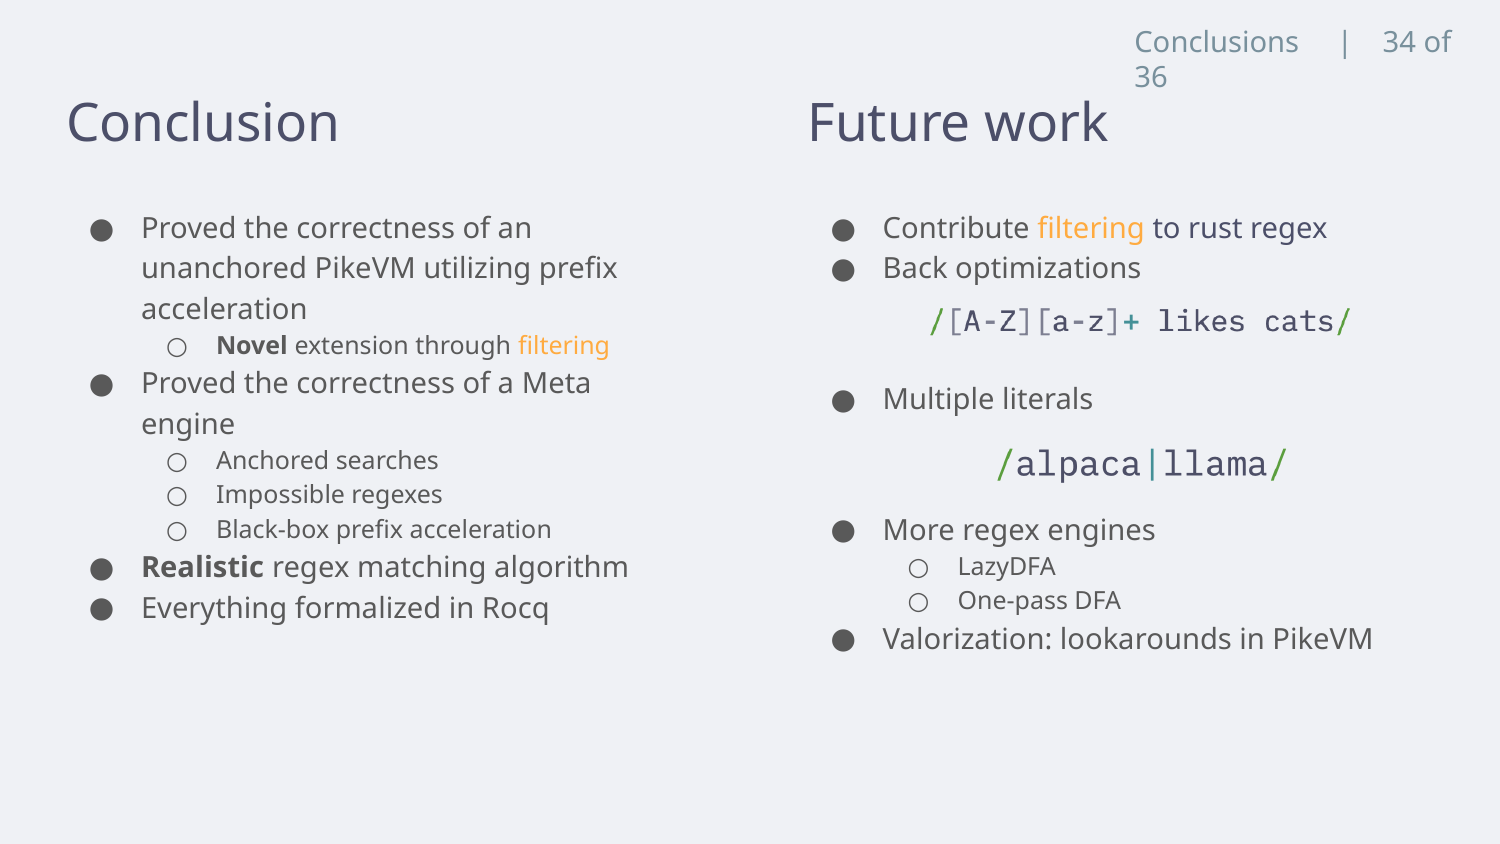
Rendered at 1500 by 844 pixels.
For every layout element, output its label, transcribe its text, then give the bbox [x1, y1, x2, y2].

text_box Conclusions | 34 of 36 [1119, 15, 1496, 101]
list Proved the correctness of an unanchored PikeVM utilizing prefix acceleration Novel extension through filtering Proved the correctness of a Meta engine Anchored searches Impossible regexes Black-box prefix acceleration Realistic regex matching algorithm Everything formalized in Rocq [51, 189, 708, 750]
title Future work [792, 72, 1492, 167]
list Contribute filtering to rust regex Back optimizations Multiple literals More regex engines LazyDFA One-pass DFA Valorization: lookarounds in PikeVM [792, 189, 1449, 750]
title Conclusion [51, 72, 750, 167]
picture [923, 290, 1361, 351]
picture [992, 433, 1292, 494]
